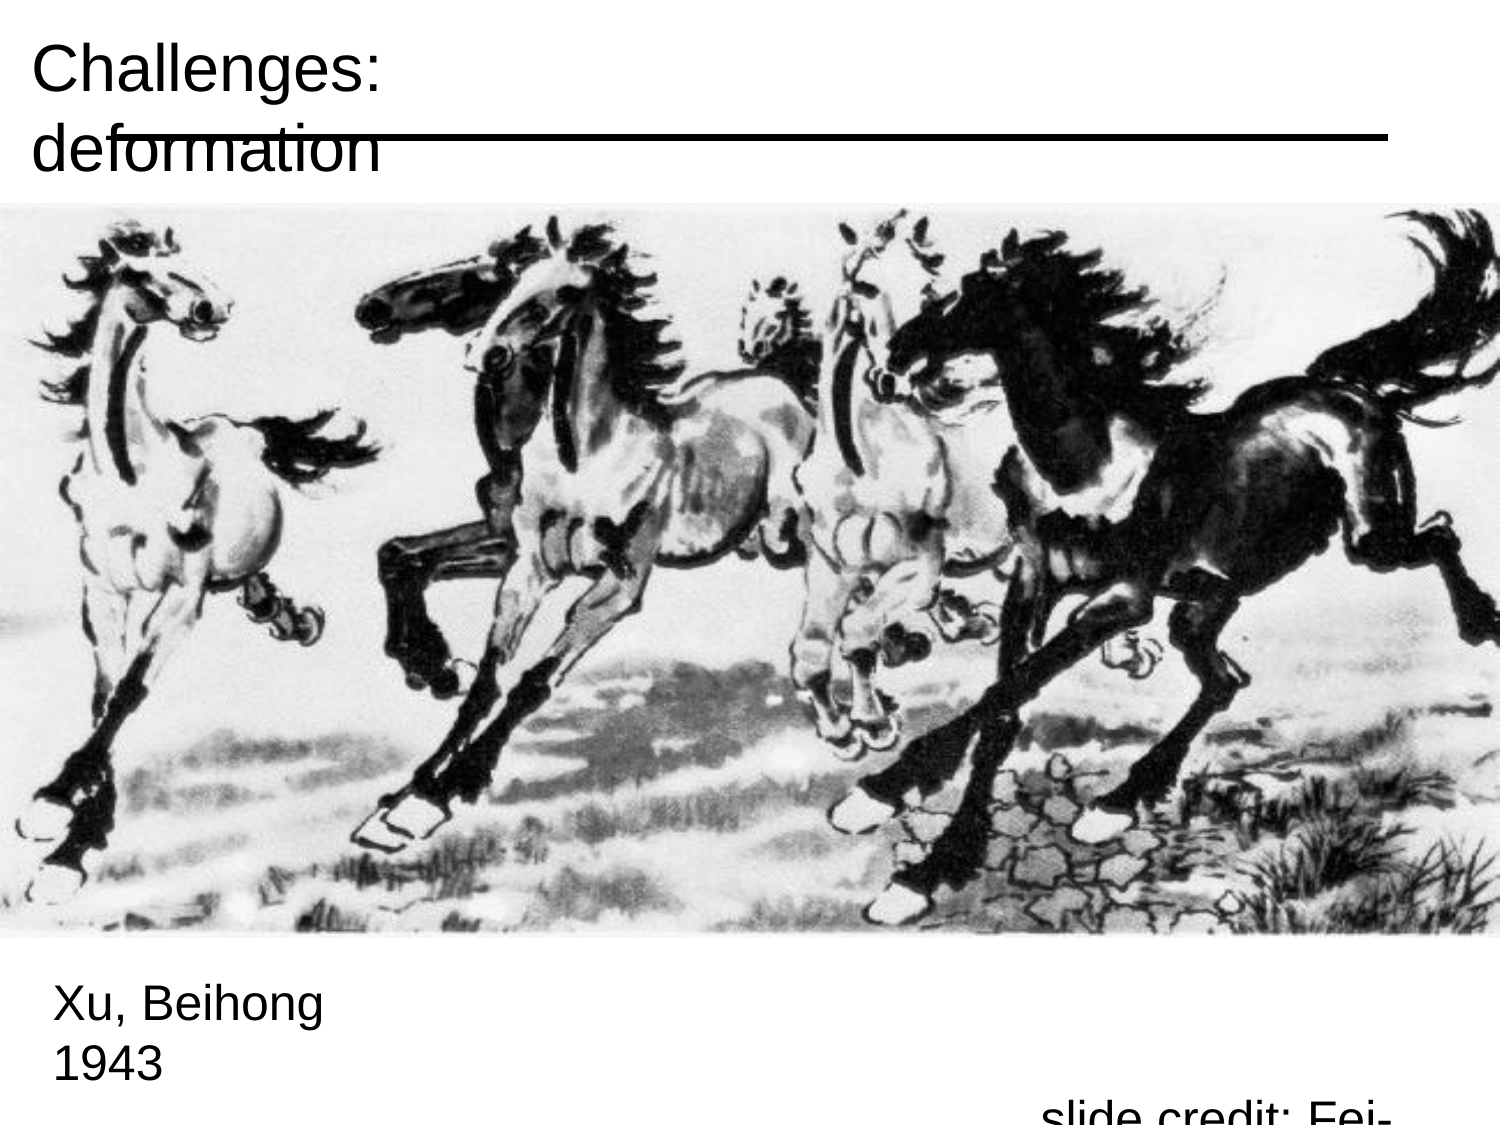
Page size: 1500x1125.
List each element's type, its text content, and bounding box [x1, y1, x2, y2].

text_box Challenges: deformation [16, 17, 768, 193]
text_box slide credit: Fei-Fei, Fergus & Torralba [1025, 1078, 1489, 1125]
text_box Xu, Beihong 1943 [37, 962, 366, 1098]
picture [0, 203, 1500, 938]
